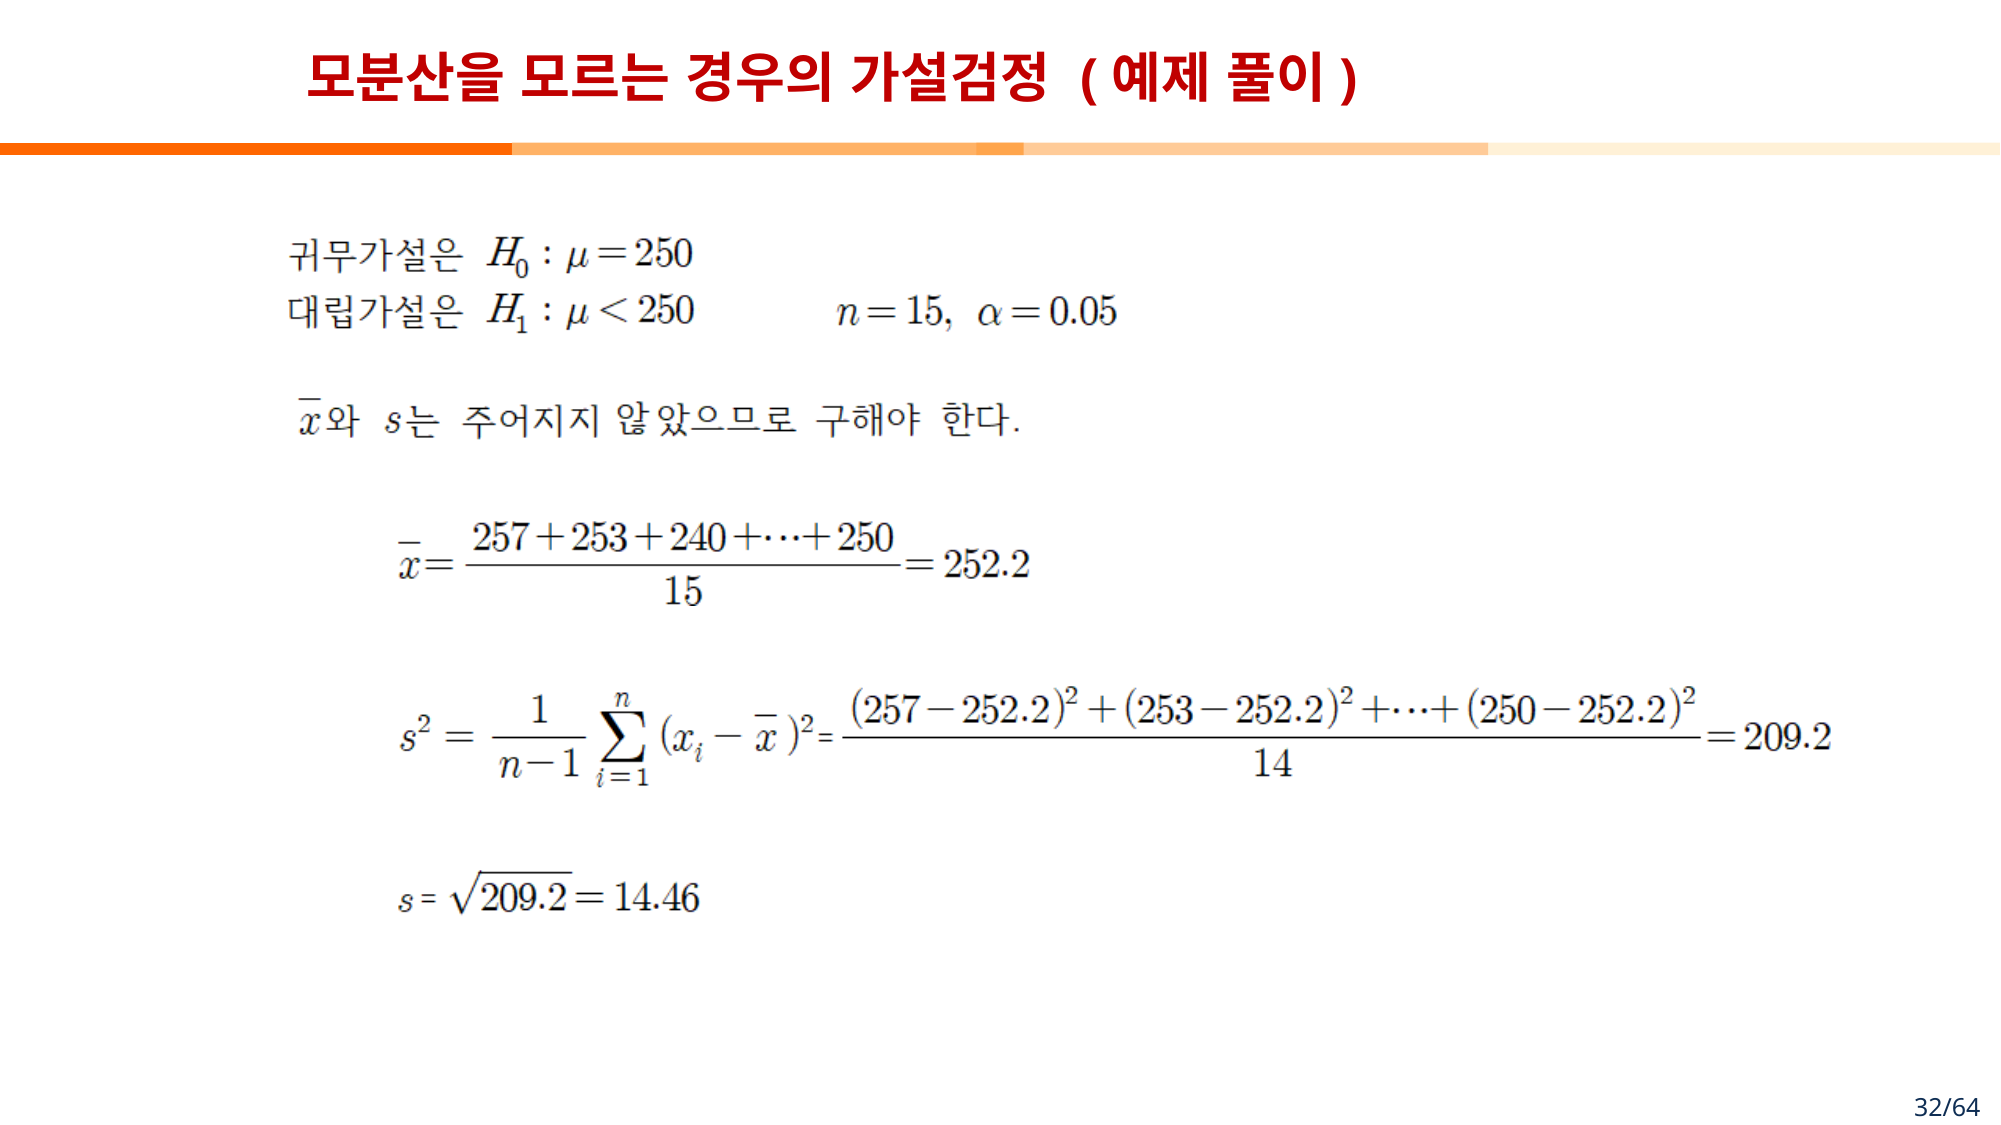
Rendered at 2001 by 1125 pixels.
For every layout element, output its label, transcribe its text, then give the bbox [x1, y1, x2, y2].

picture [822, 284, 1120, 336]
picture [288, 396, 1022, 442]
picture [397, 869, 704, 917]
title 모분산을 모르는 경우의 가설검정 (예제 풀이) [291, 31, 1532, 122]
picture [397, 520, 1034, 606]
picture [288, 231, 700, 339]
picture [397, 685, 1834, 789]
